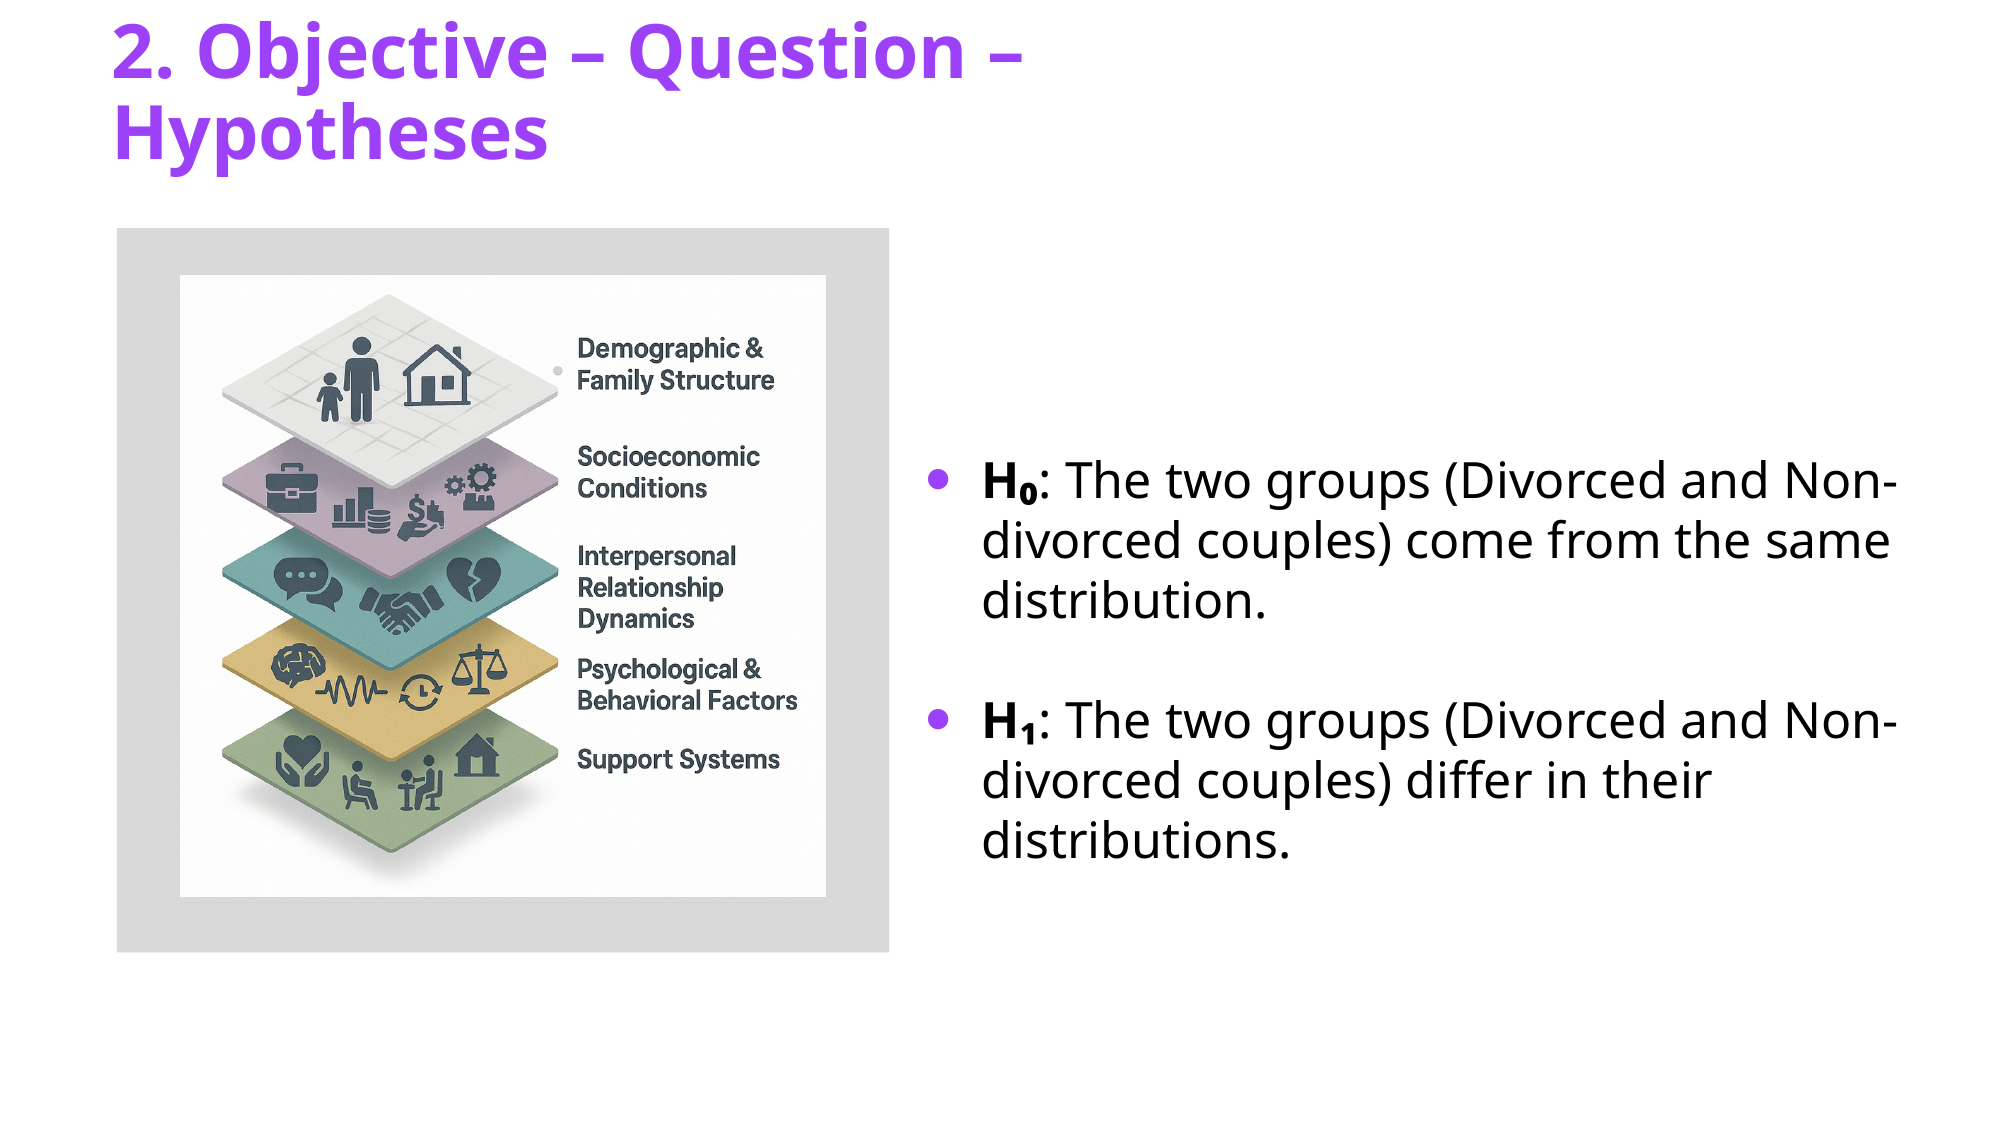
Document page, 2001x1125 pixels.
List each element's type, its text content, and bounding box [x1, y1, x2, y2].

text_box [827, 425, 910, 615]
text_box H₀: The two groups (Divorced and Non-divorced couples) come from the same distribution. H₁: The two groups (Divorced and Non-divorced couples) differ in their distributions. [910, 380, 1978, 921]
text_box [115, 227, 891, 954]
text_box 2. Objective – Question – Hypotheses [96, 80, 1371, 174]
picture [179, 275, 827, 898]
